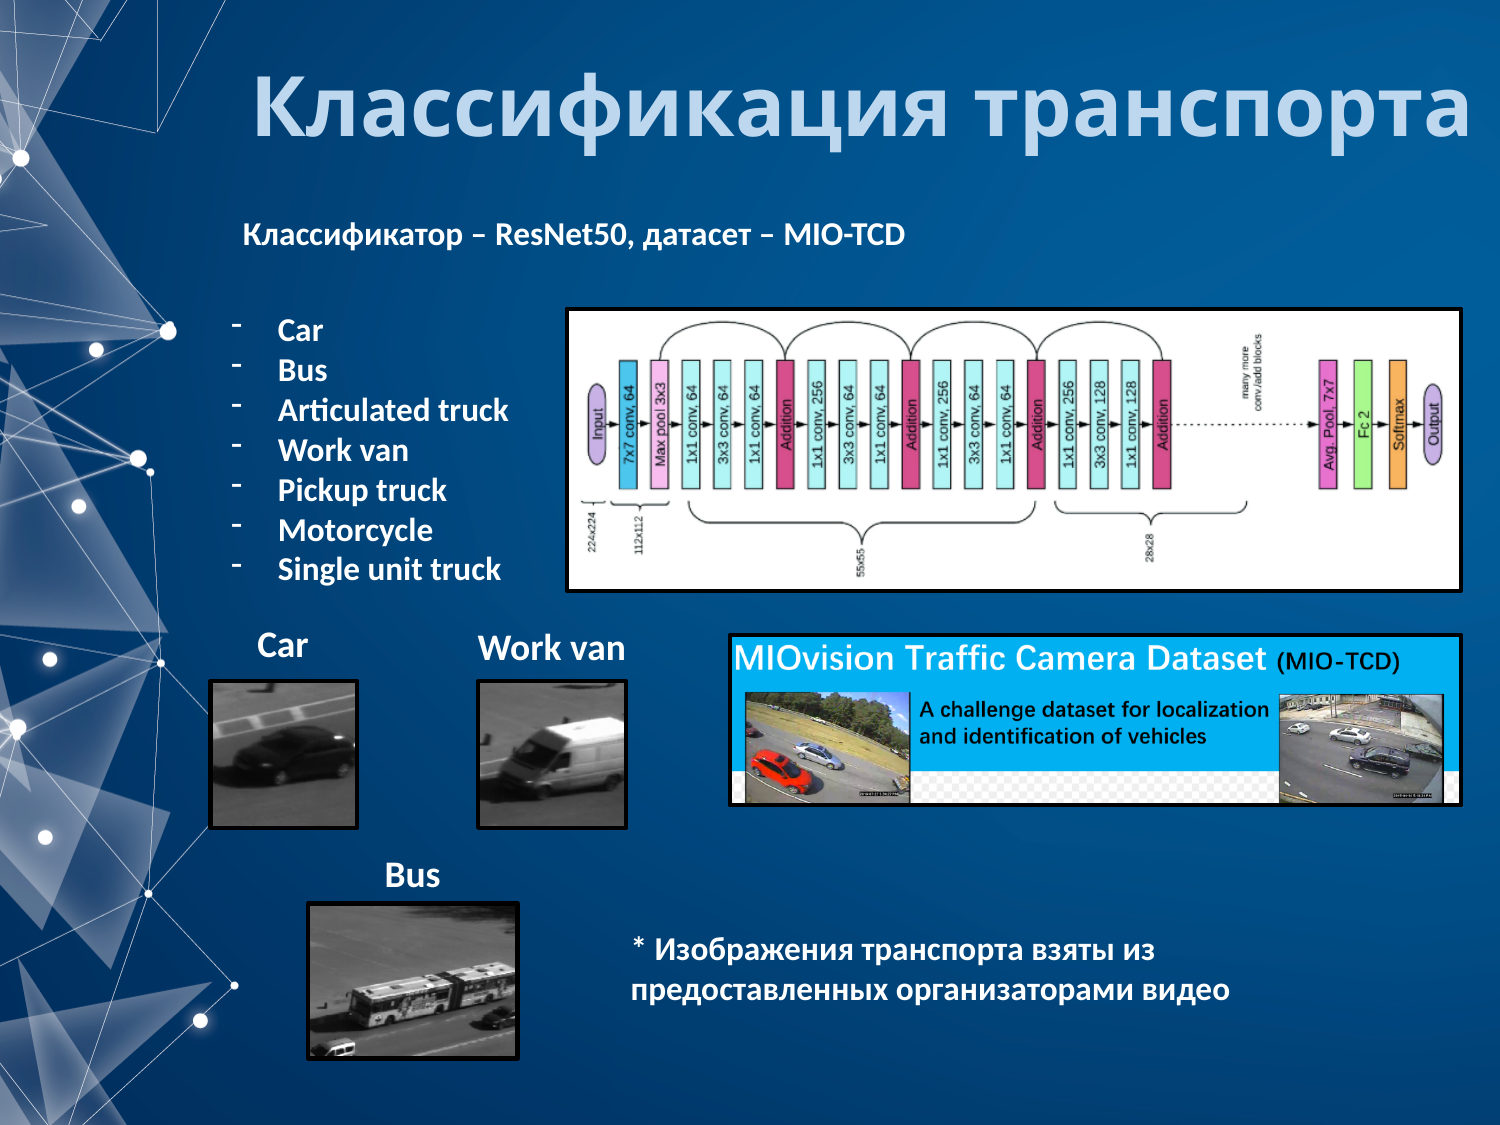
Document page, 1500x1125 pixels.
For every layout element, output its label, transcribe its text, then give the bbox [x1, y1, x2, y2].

title Классификация транспорта [235, 0, 1500, 220]
text_box Bus [369, 843, 456, 903]
text_box * Изображения транспорта взяты из предоставленных организаторами видео [615, 920, 1341, 1055]
text_box Car [242, 612, 325, 673]
text_box Классификатор – ResNet50, датасет – MIO-TCD [228, 204, 953, 260]
text_box Car Bus Articulated truck Work van Pickup truck Motorcycle Single unit truck [216, 300, 569, 595]
text_box Work van [462, 615, 641, 676]
picture [0, 0, 1500, 1125]
